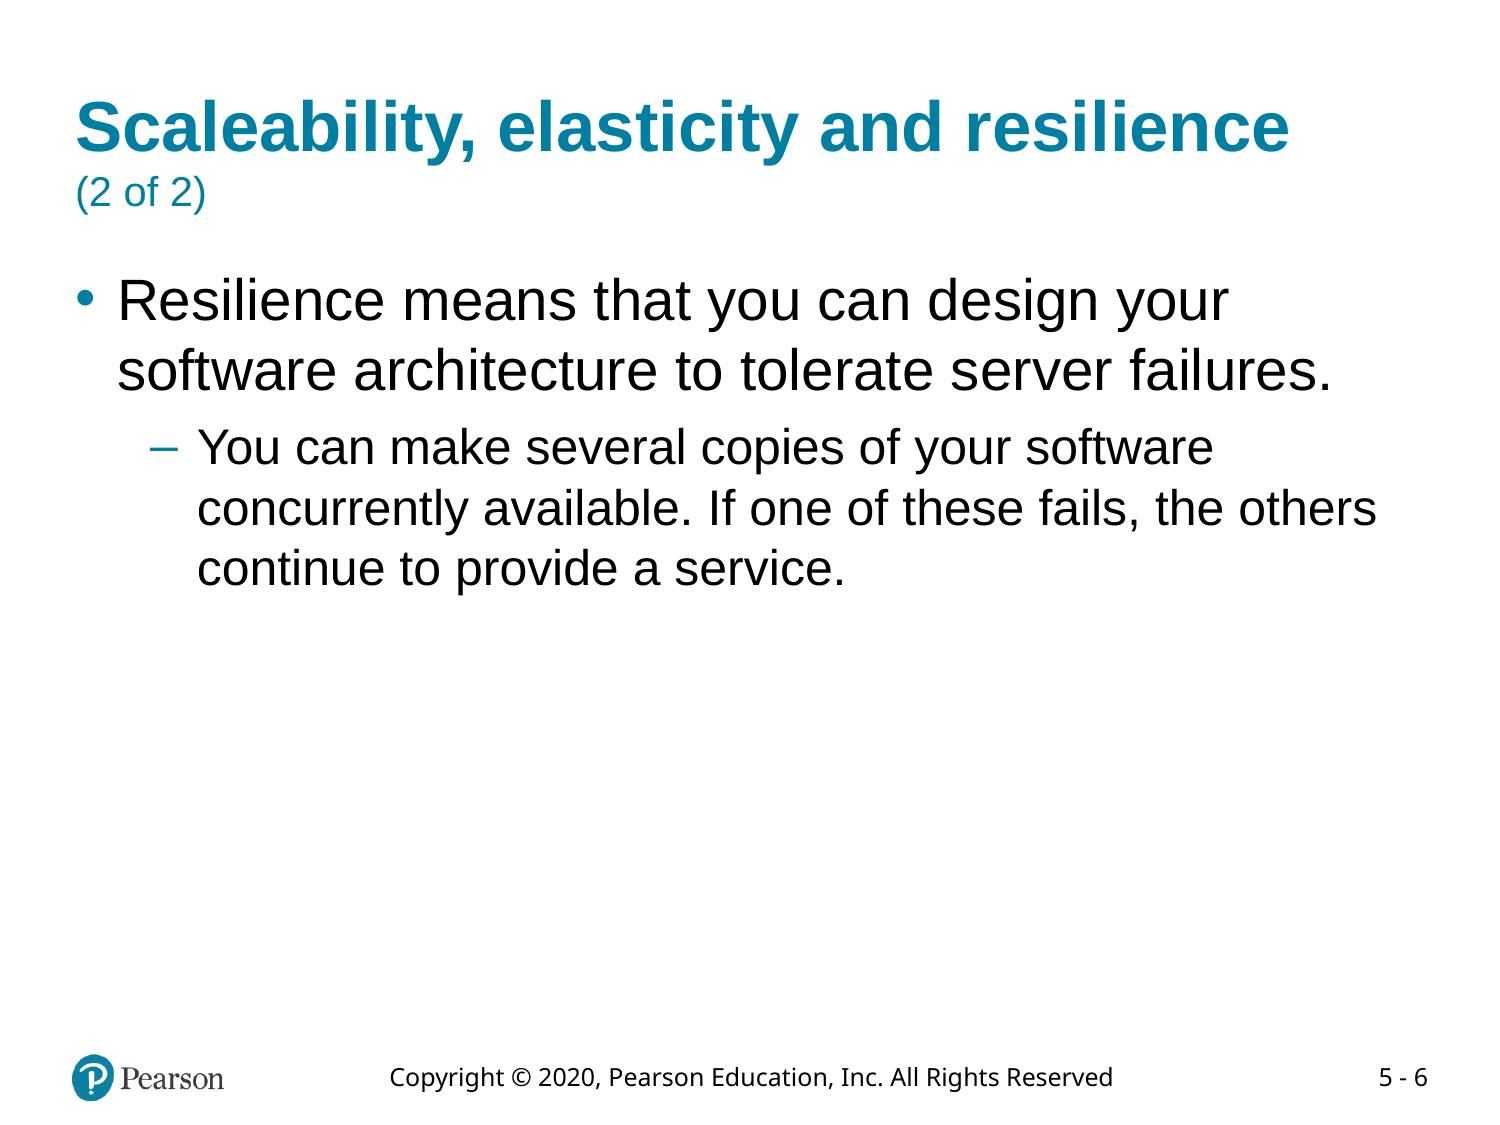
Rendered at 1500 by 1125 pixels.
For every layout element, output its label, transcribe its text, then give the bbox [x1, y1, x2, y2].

picture [99, 1054, 224, 1101]
picture [81, 1064, 107, 1089]
list Resilience means that you can design your software architecture to tolerate server failures. You can make several copies of your software concurrently available. If one of these fails, the others continue to provide a service. [75, 262, 1425, 1005]
picture [72, 1054, 89, 1072]
title Scaleability, elasticity and resilience (2 of 2) [75, 35, 1338, 216]
picture [72, 1087, 83, 1101]
